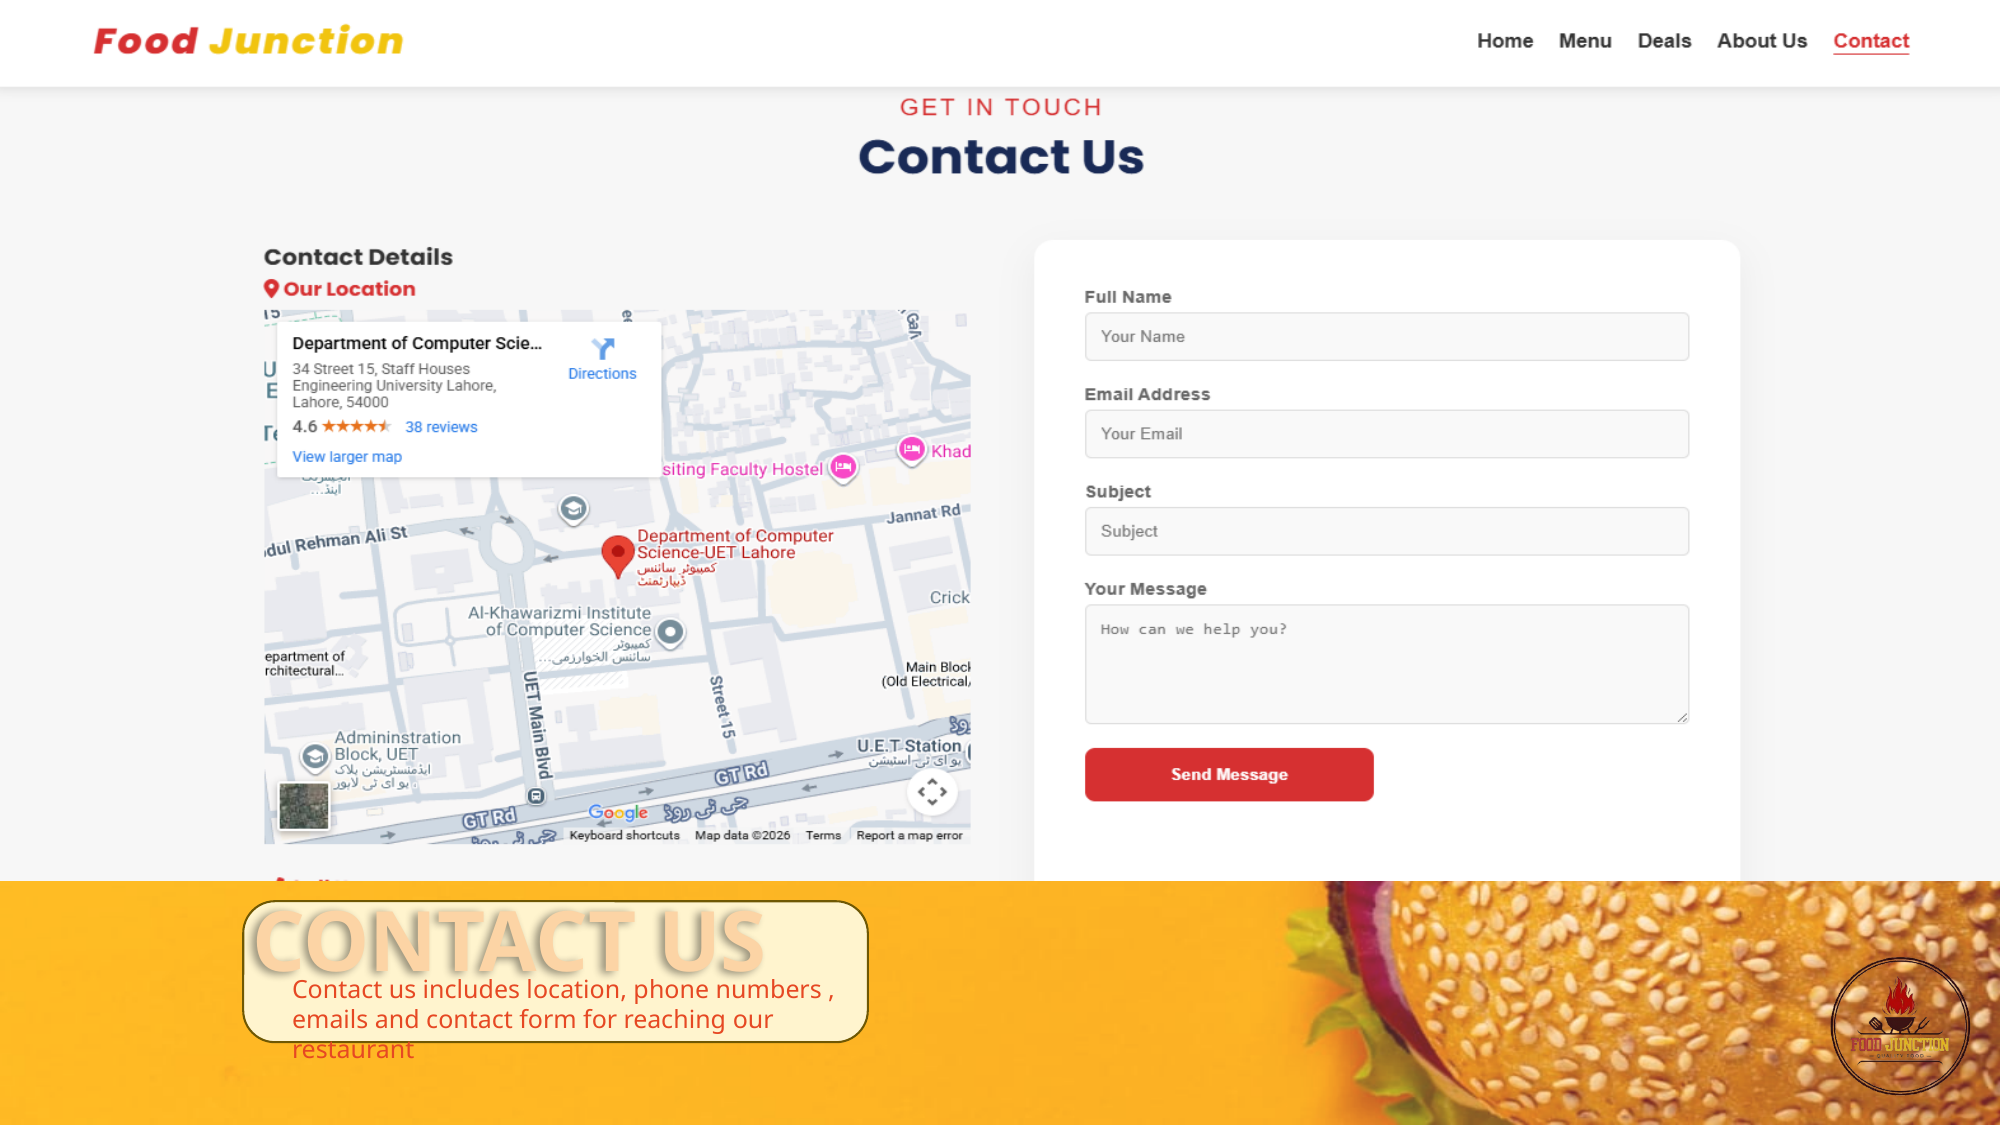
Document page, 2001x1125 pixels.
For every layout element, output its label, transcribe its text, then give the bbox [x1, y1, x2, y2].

picture [0, 0, 2000, 881]
text_box [242, 1005, 277, 1044]
text_box [862, 915, 869, 1031]
picture [1796, 924, 2001, 1125]
text_box CONTACT US [237, 881, 862, 996]
text_box Contact us includes location, phone numbers , emails and contact form for reaching our restaurant [277, 966, 862, 1072]
